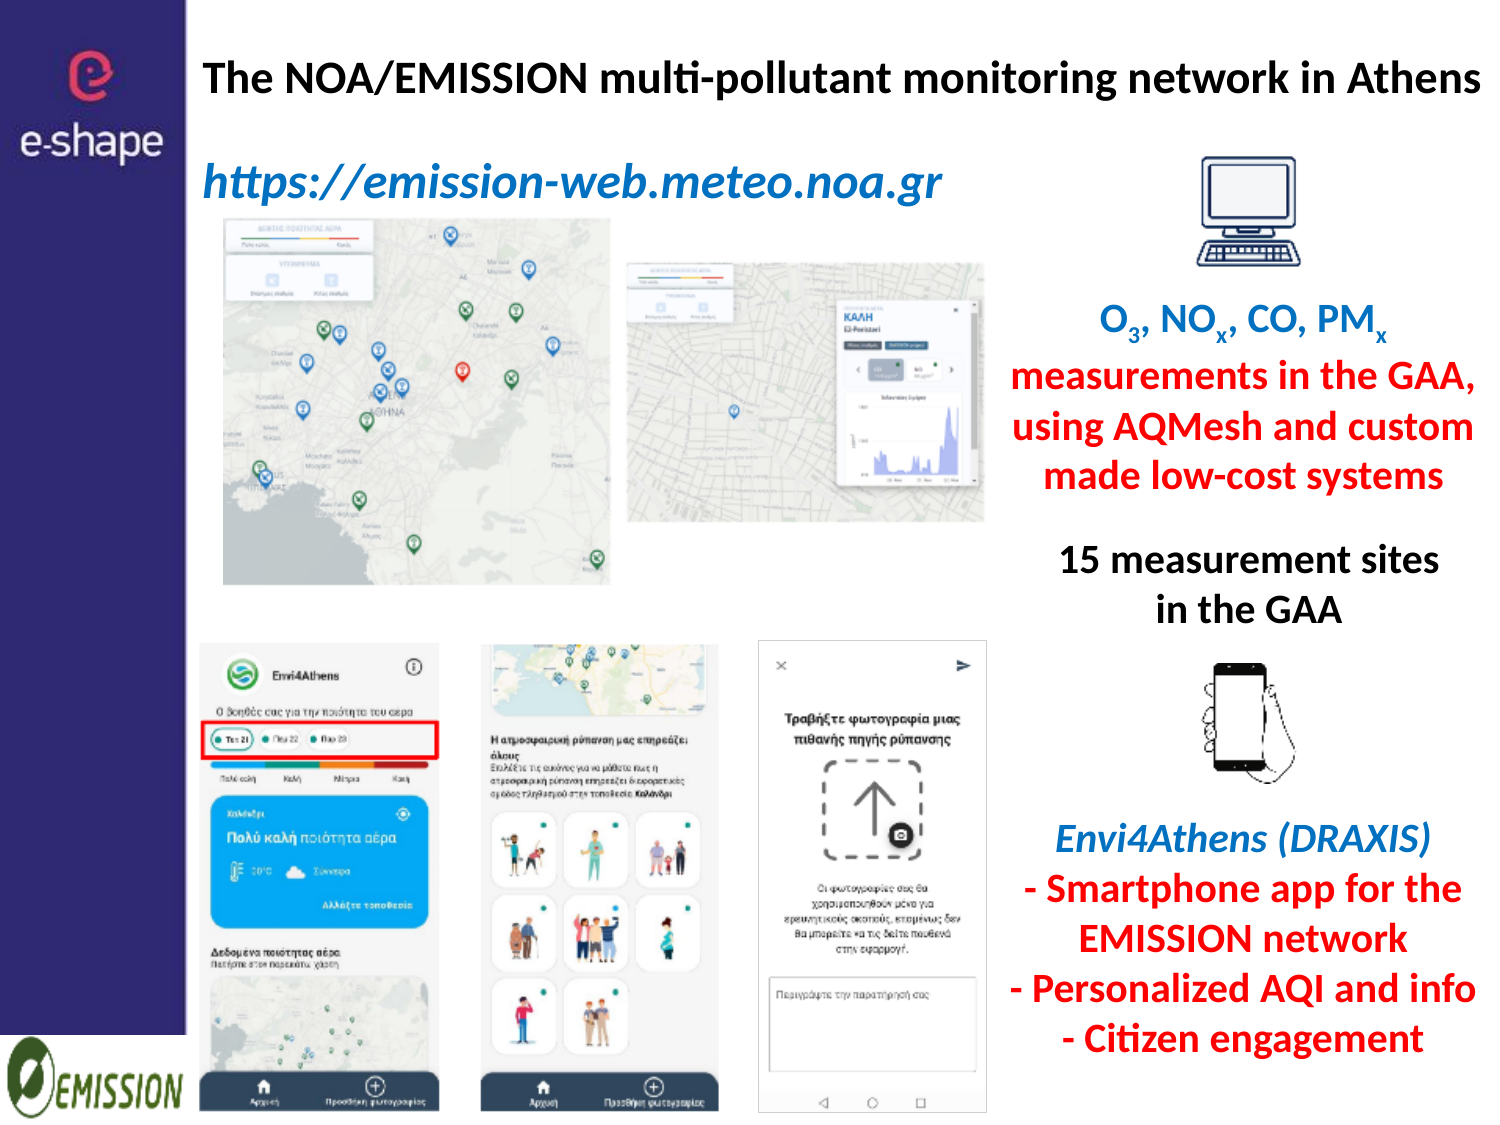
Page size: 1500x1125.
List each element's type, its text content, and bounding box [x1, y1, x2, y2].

picture [478, 640, 722, 1113]
picture [198, 640, 441, 1113]
text_box O3, NOx, CO, PMx measurements in the GAA, using AQMesh and custom made low-cost systems [987, 283, 1500, 506]
picture [223, 216, 987, 590]
title The NOA/EMISSION multi-pollutant monitoring network in Athens [187, 24, 1500, 133]
text_box Envi4Athens (DRAXIS) - Smartphone app for the EMISSION network - Personalized AQI and info - Citizen engagement [987, 803, 1500, 1069]
picture [758, 640, 987, 1113]
picture [1188, 663, 1309, 784]
text_box 15 measurement sites in the GAA [1043, 524, 1455, 639]
picture [0, 0, 188, 1125]
text_box https://emission-web.meteo.noa.gr [187, 140, 987, 216]
picture [1169, 152, 1330, 273]
